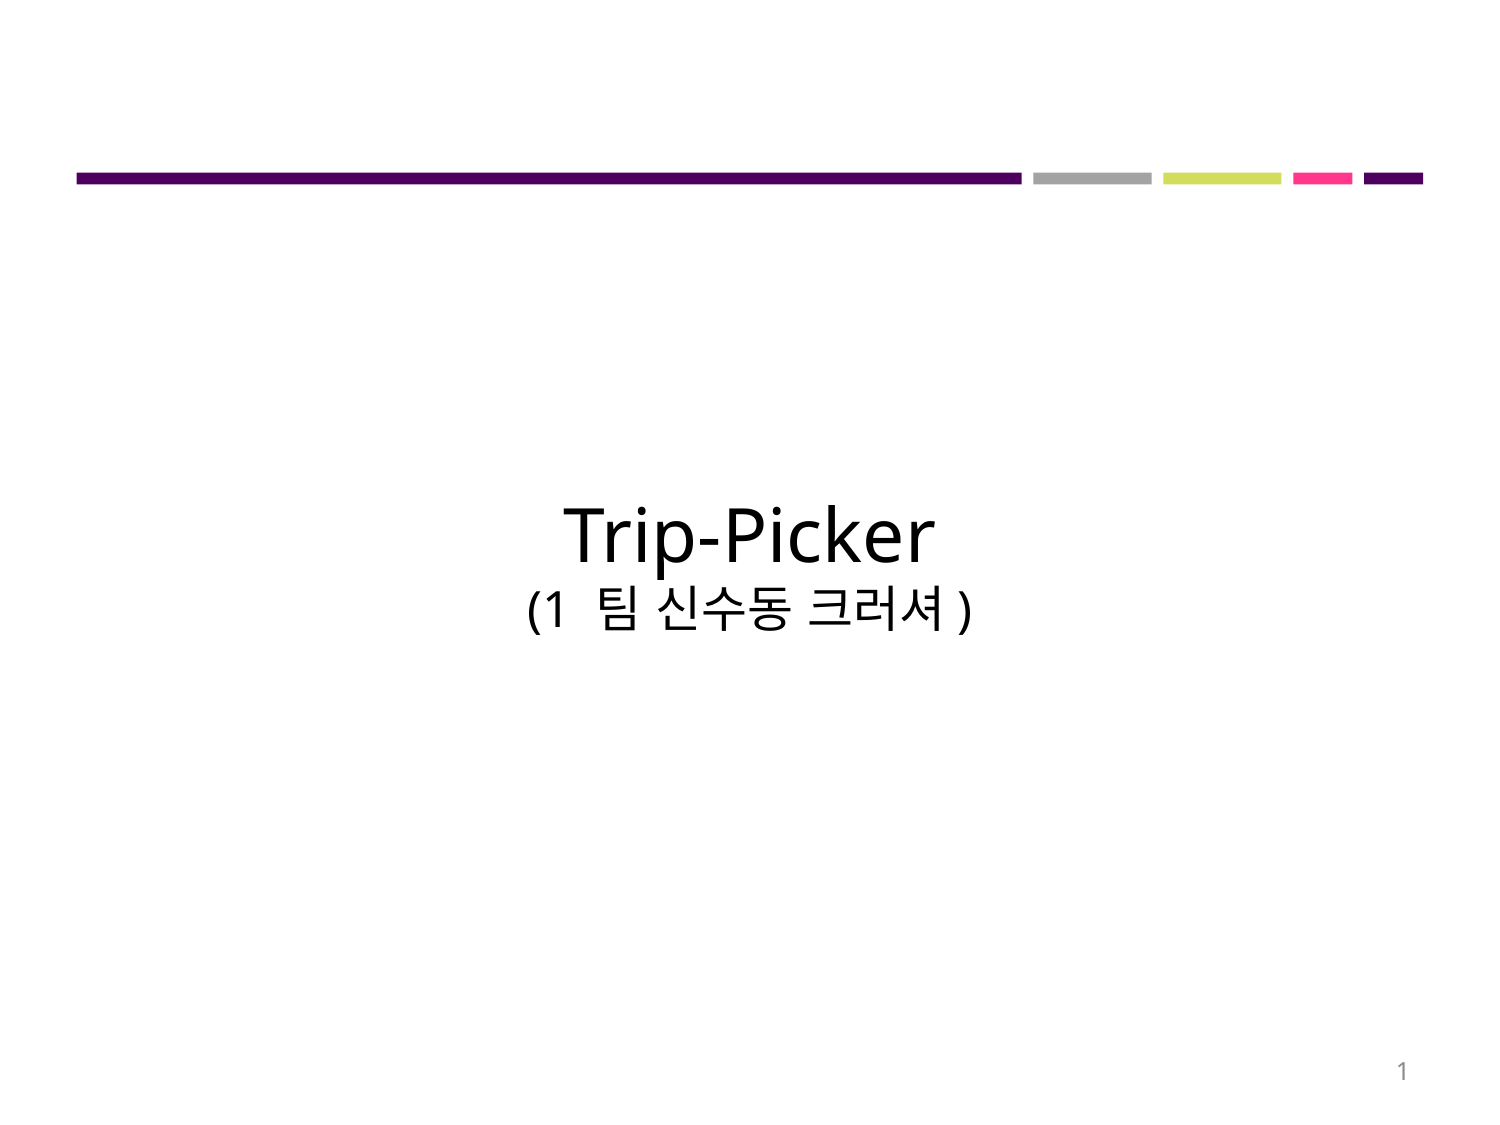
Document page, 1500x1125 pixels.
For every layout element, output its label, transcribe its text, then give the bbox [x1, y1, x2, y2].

slide_number 1 [1074, 1042, 1425, 1103]
title Trip-Picker (1 팀 신수동 크러셔) [112, 441, 1388, 683]
